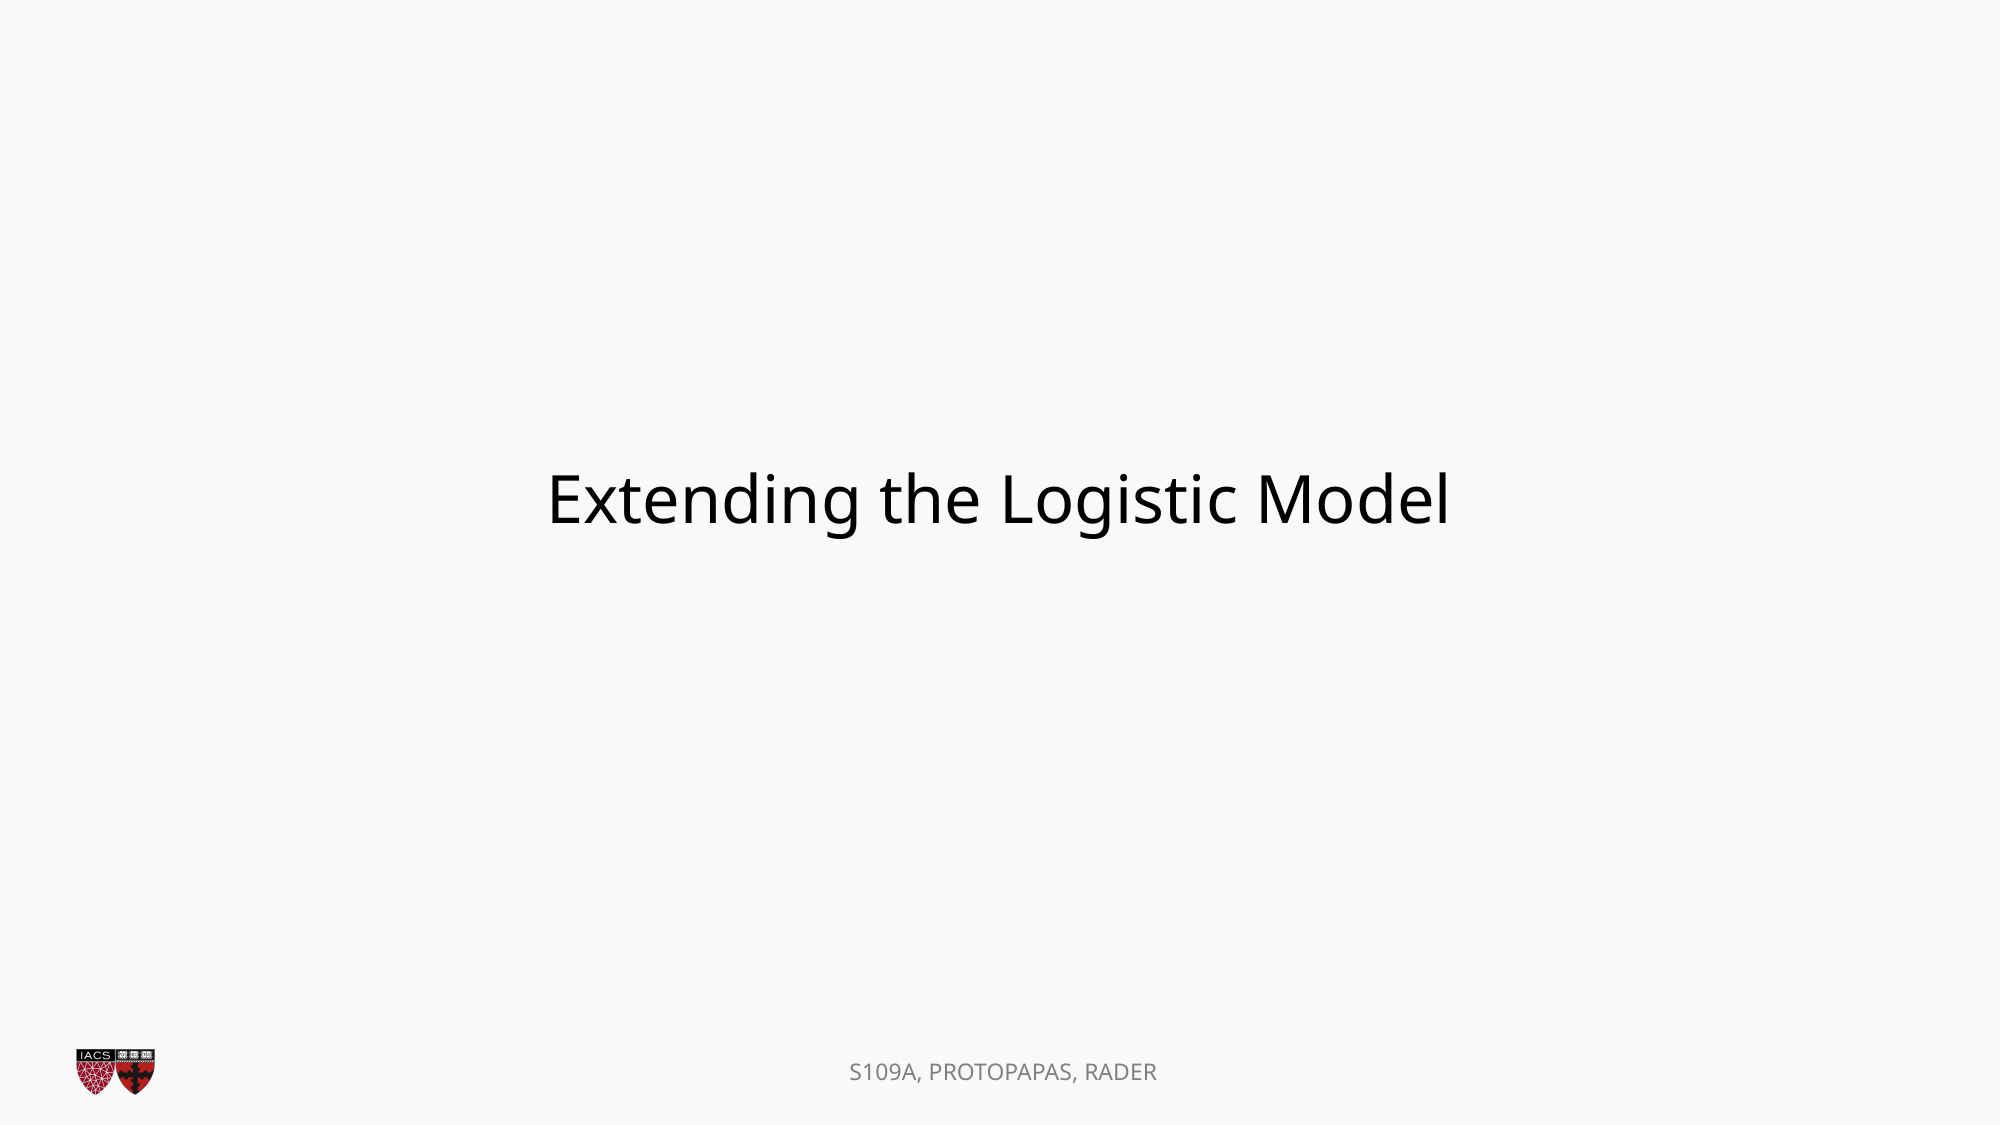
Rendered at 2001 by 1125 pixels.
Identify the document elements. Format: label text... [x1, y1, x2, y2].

title Extending the Logistic Model [99, 449, 1900, 576]
picture [75, 1049, 155, 1095]
